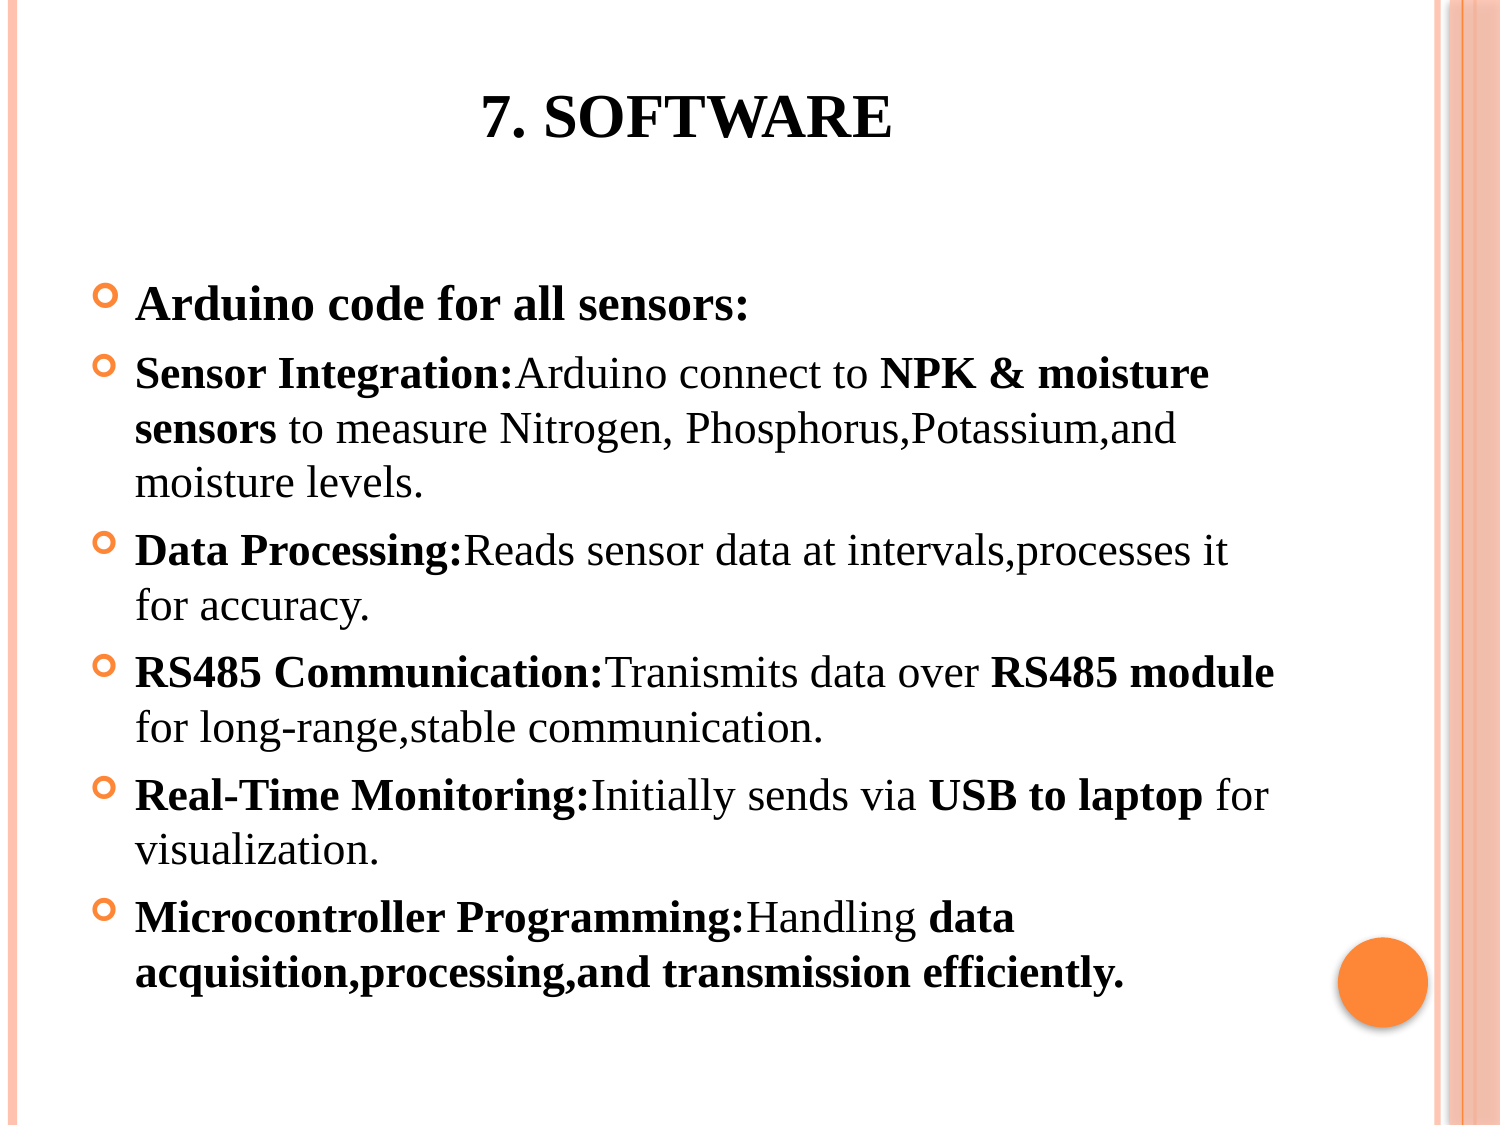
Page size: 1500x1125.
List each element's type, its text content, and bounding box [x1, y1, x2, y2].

title 7. SOFTWARE [75, 45, 1300, 233]
list Arduino code for all sensors: Sensor Integration:Arduino connect to NPK & moisture sensors to measure Nitrogen, Phosphorus,Potassium,and moisture levels. Data Processing:Reads sensor data at intervals,processes it for accuracy. RS485 Communication:Tranismits data over RS485 module for long-range,stable communication. Real-Time Monitoring:Initially sends via USB to laptop for visualization. Microcontroller Programming:Handling data acquisition,processing,and transmission efficiently. [75, 262, 1300, 1062]
